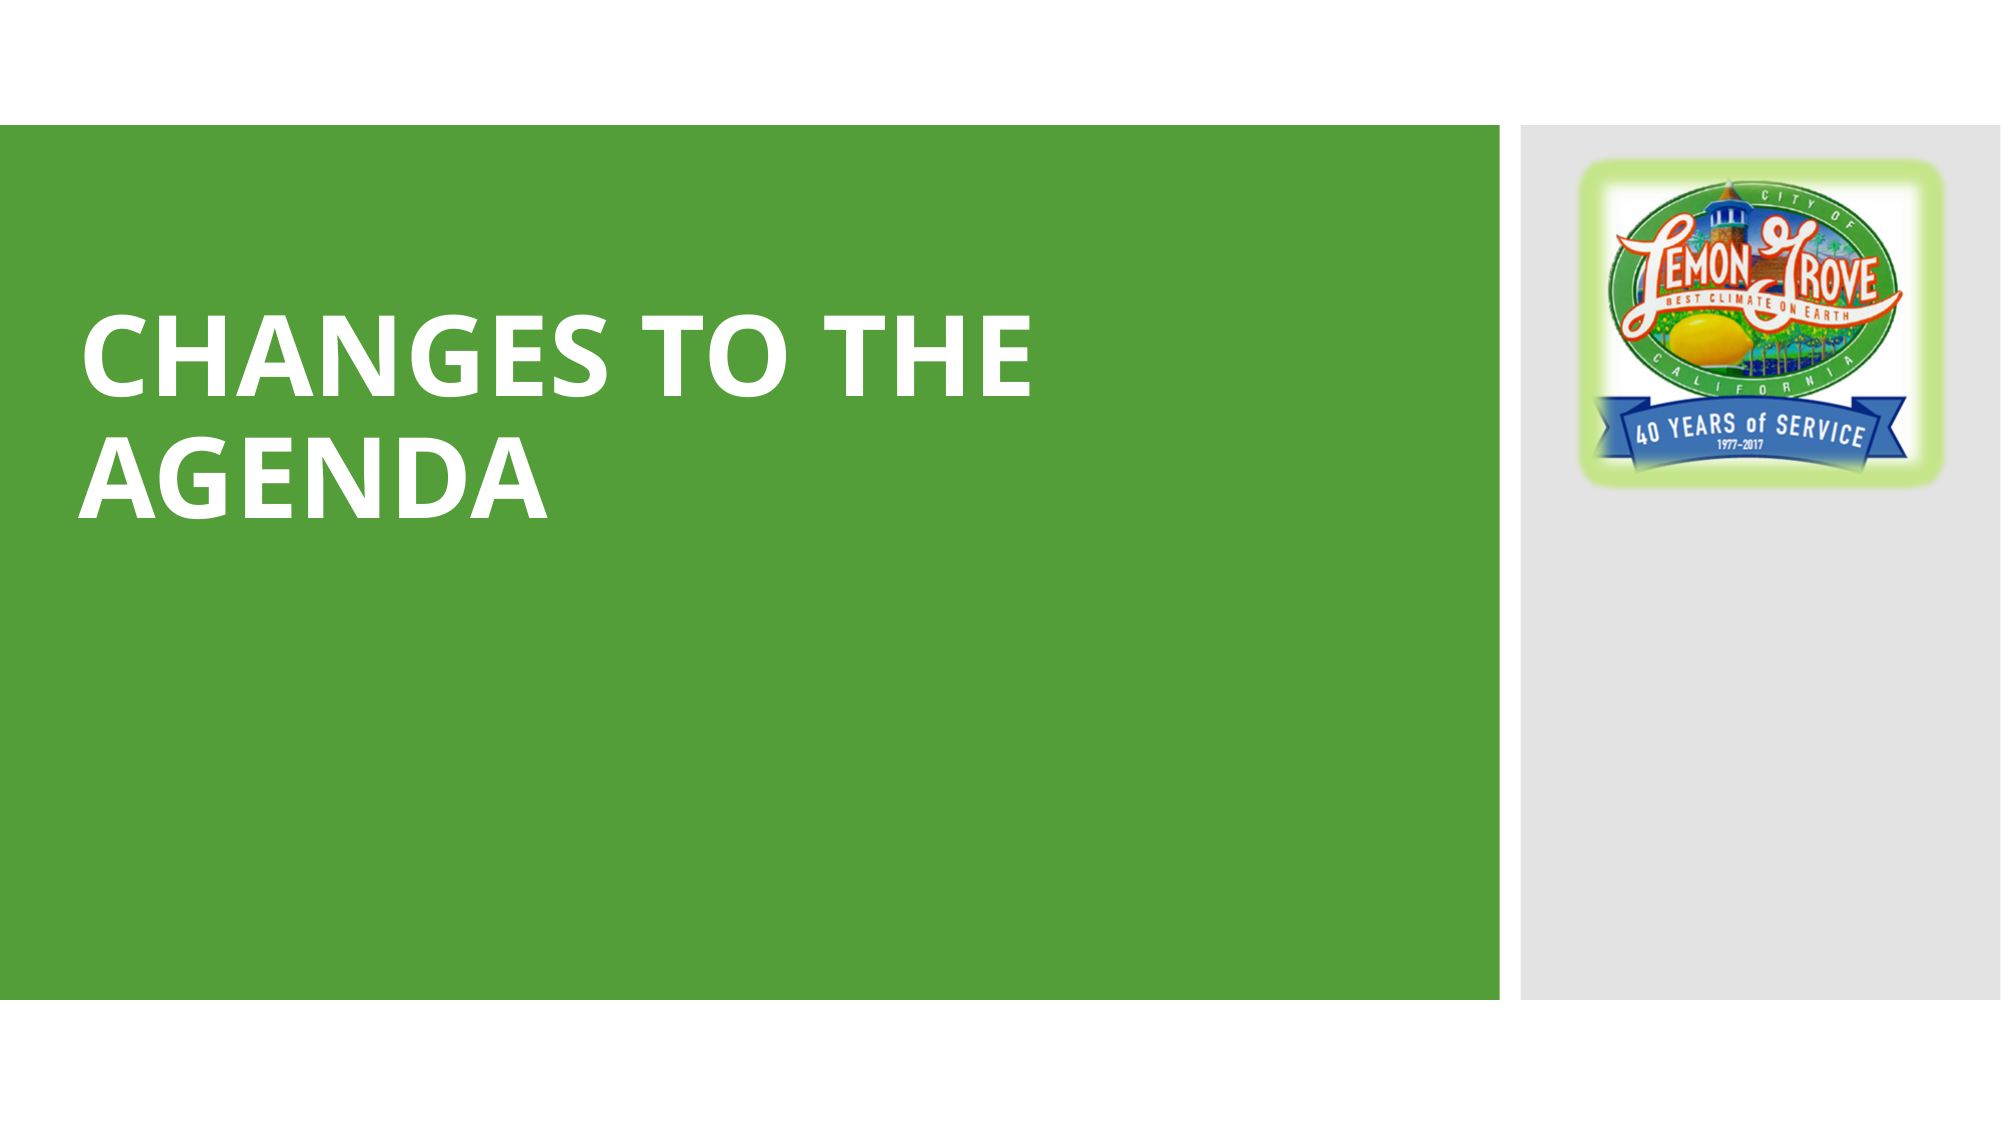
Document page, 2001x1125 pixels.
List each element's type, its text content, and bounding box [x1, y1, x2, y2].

picture [1569, 149, 1953, 497]
text_box CHANGES TO THE AGENDA [63, 292, 1456, 443]
text_box [82, 443, 1398, 462]
